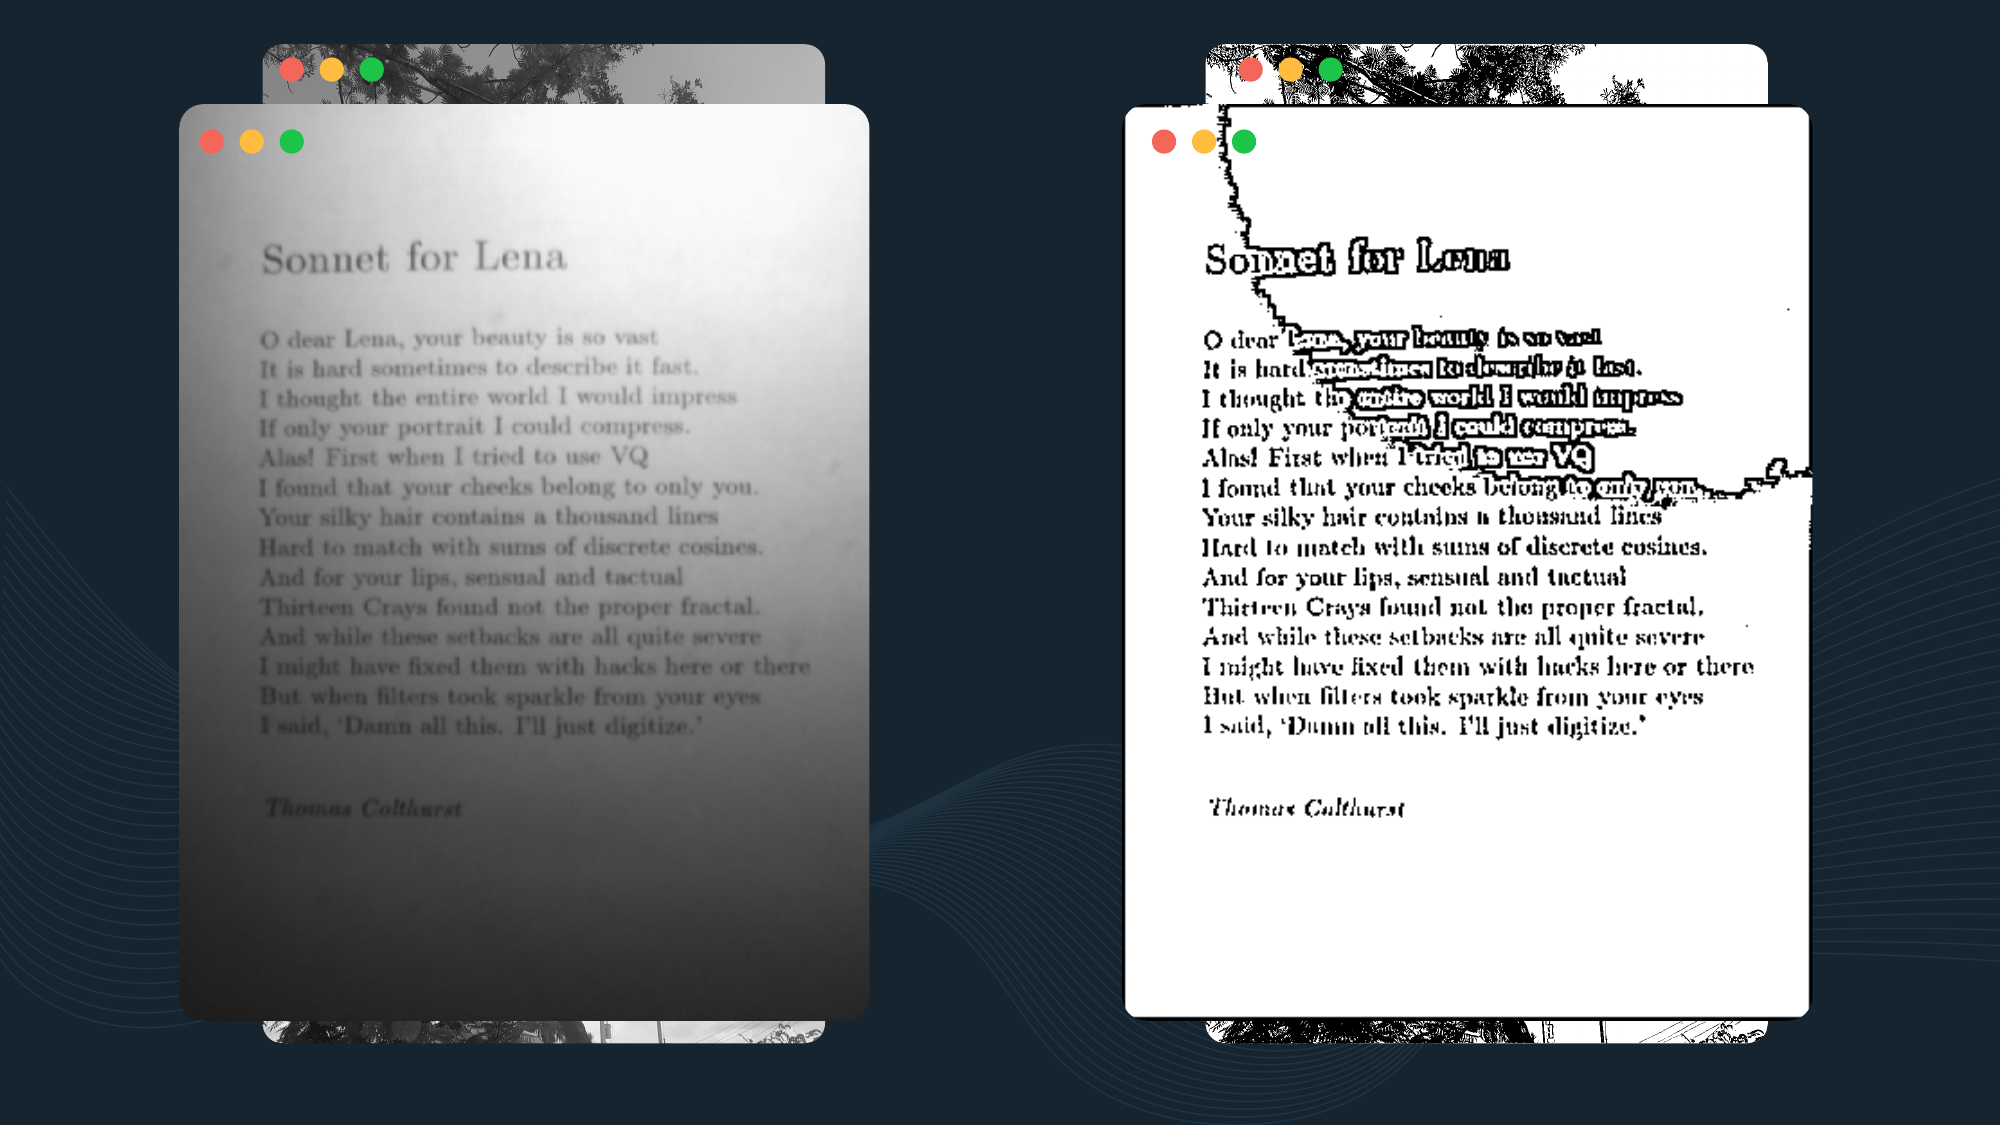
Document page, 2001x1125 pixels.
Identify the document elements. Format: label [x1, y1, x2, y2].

text_box [178, 103, 870, 1022]
picture [1205, 1022, 1769, 1044]
text_box [279, 57, 385, 82]
picture [262, 43, 826, 103]
picture [1205, 43, 1769, 103]
picture [262, 1022, 826, 1044]
text_box [1121, 103, 1813, 1022]
text_box [1238, 57, 1344, 82]
